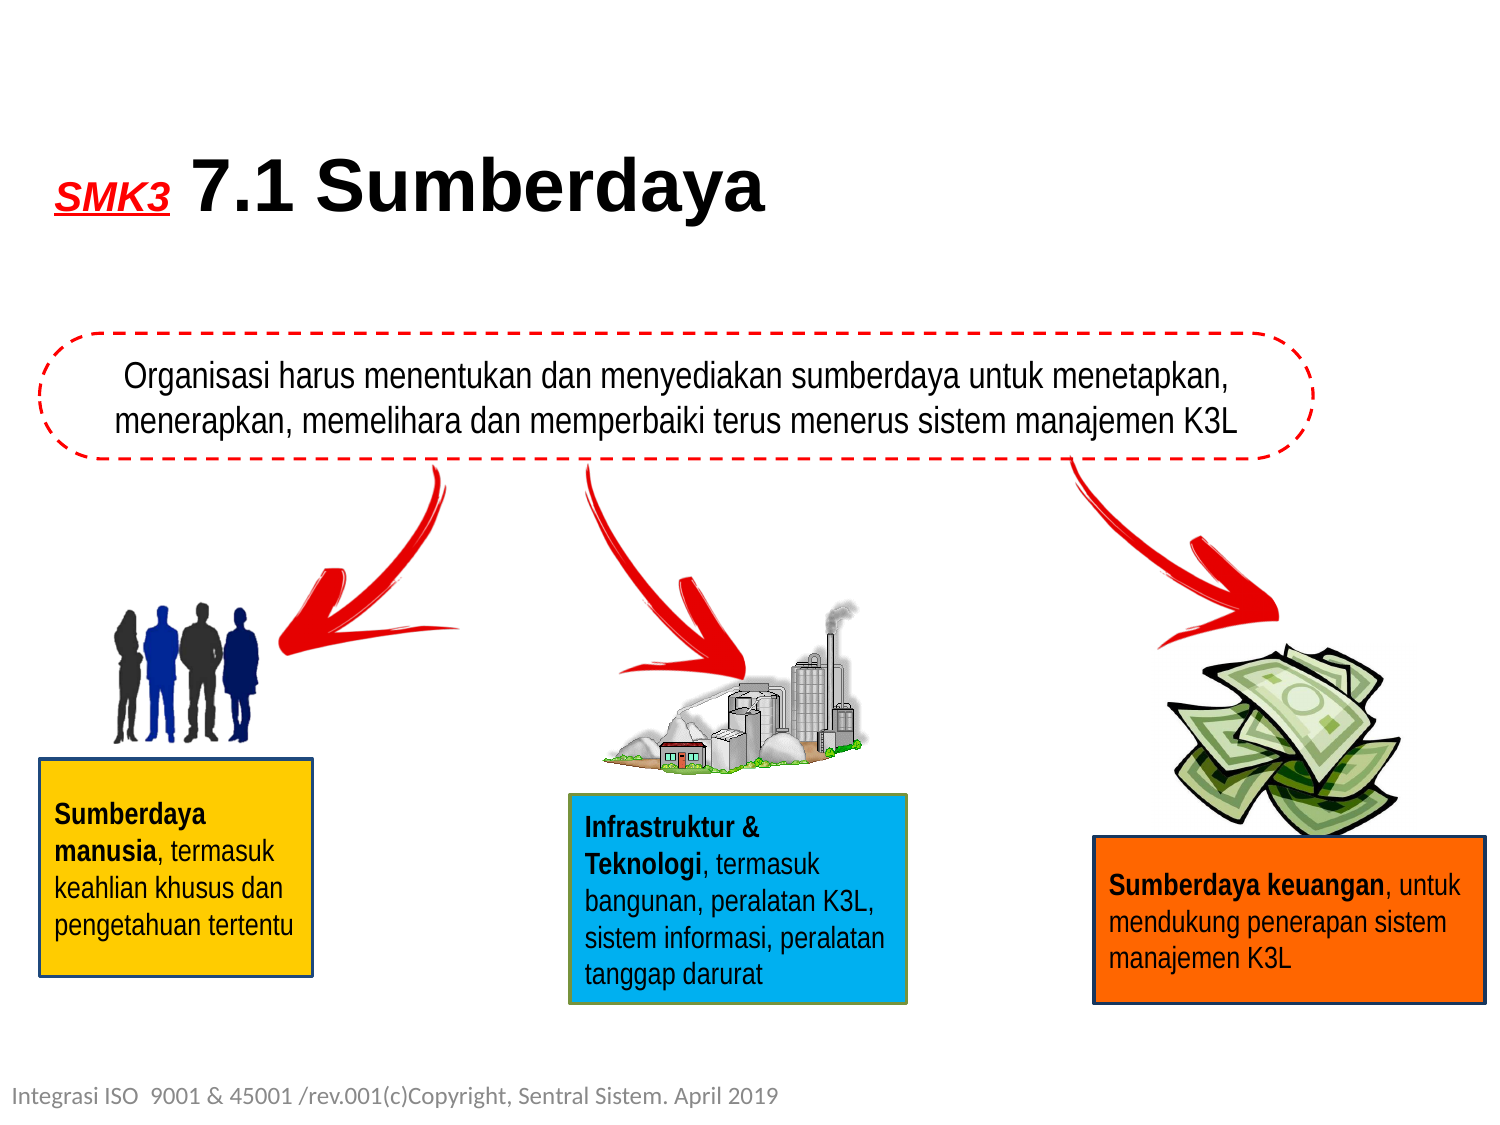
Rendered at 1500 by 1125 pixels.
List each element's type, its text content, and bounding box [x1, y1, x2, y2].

text_box Sumberdaya keuangan, untuk mendukung penerapan sistem manajemen K3L [1092, 834, 1487, 1006]
text_box Infrastruktur & Teknologi, termasuk bangunan, peralatan K3L, sistem informasi, peralatan tanggap darurat [568, 792, 908, 1006]
picture [535, 439, 878, 776]
text_box Integrasi ISO 9001 & 45001 /rev.001(c)Copyright, Sentral Sistem. April 2019 [0, 1065, 800, 1125]
text_box Sumberdaya manusia, termasuk keahlian khusus dan pengetahuan tertentu [37, 757, 315, 979]
text_box SMK3 7.1 Sumberdaya [37, 127, 1229, 235]
picture [273, 465, 465, 655]
picture [1044, 403, 1417, 843]
text_box Organisasi harus menentukan dan menyediakan sumberdaya untuk menetapkan, menerapkan, memelihara dan memperbaiki terus menerus sistem manajemen K3L [37, 331, 1315, 462]
picture [108, 600, 262, 744]
